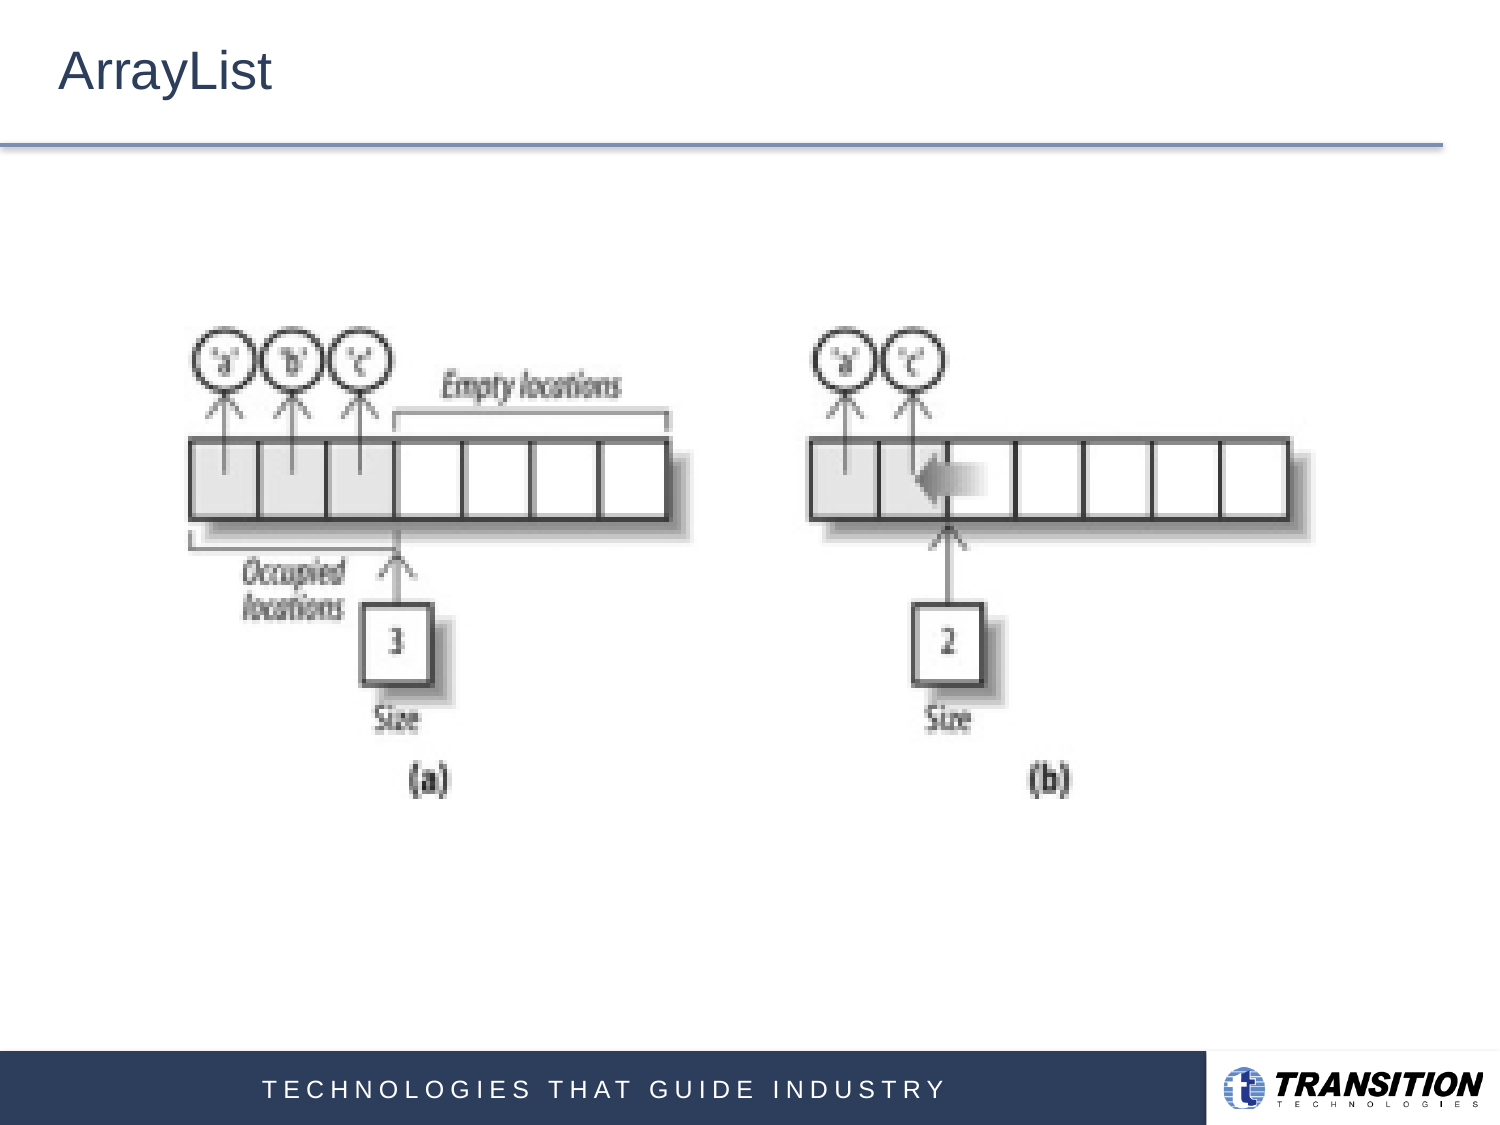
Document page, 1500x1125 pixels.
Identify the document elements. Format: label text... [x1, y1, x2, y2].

picture [184, 326, 1316, 799]
title ArrayList [0, 0, 1500, 145]
